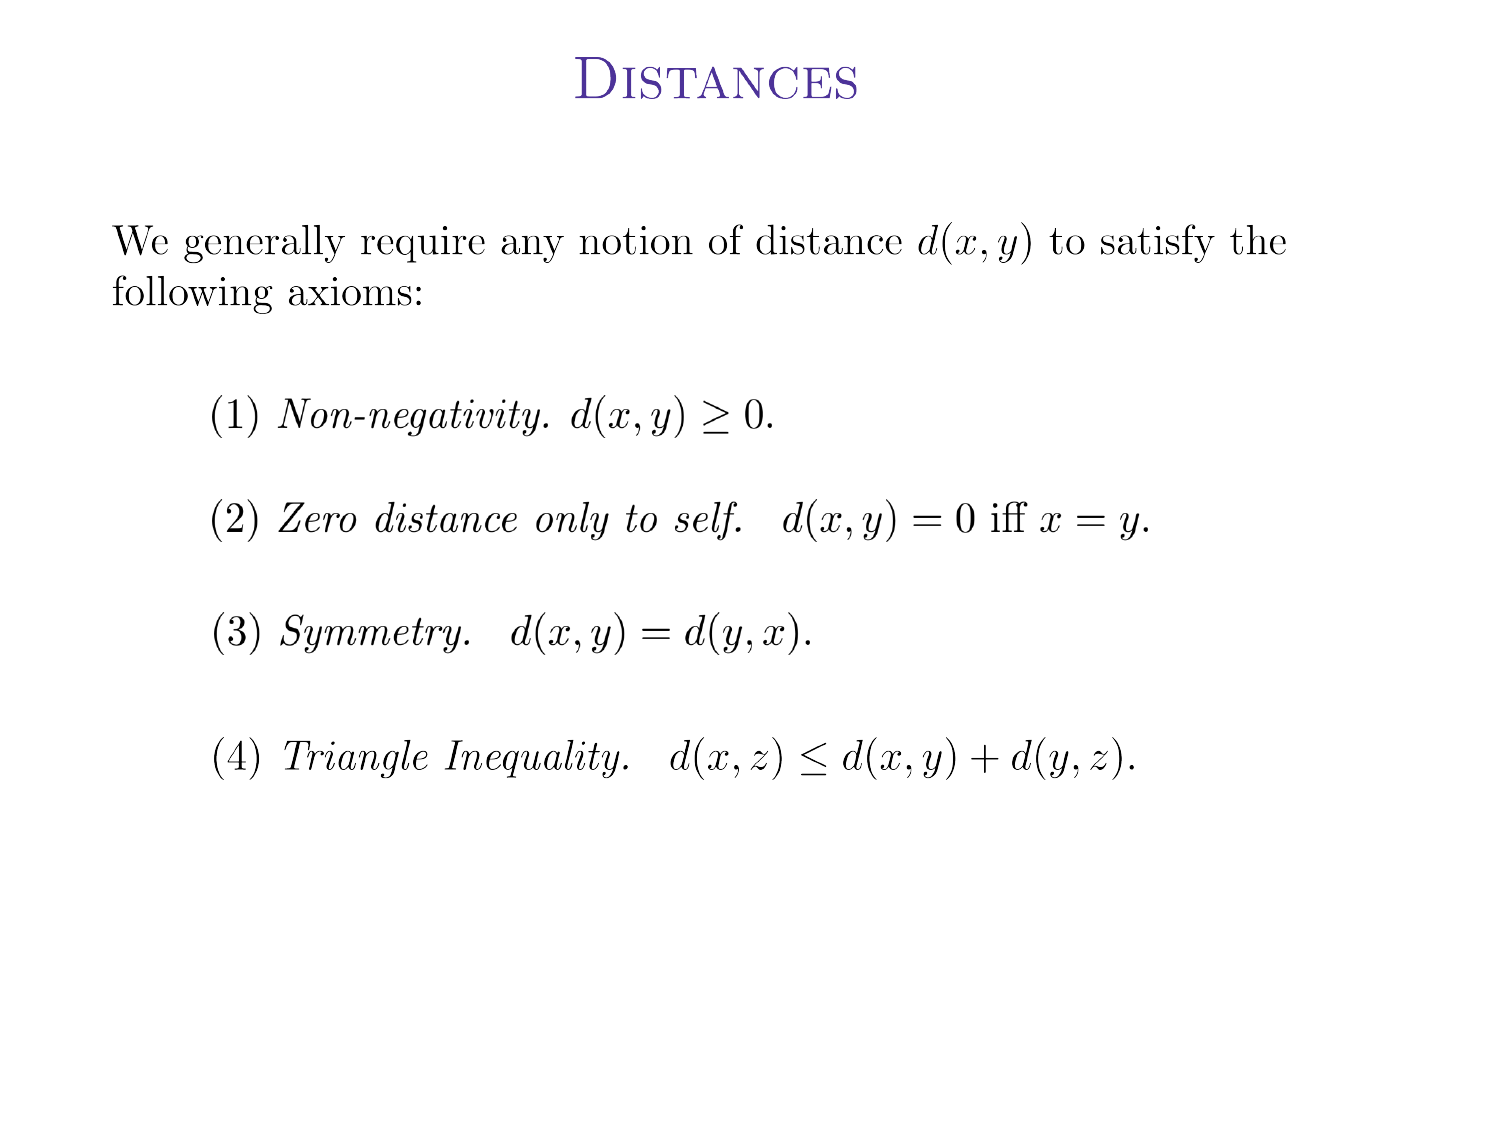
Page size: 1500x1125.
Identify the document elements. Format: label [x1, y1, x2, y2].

picture [214, 737, 1135, 780]
picture [574, 57, 857, 99]
picture [112, 222, 1286, 314]
picture [212, 499, 1148, 543]
picture [212, 395, 772, 438]
picture [214, 612, 810, 655]
